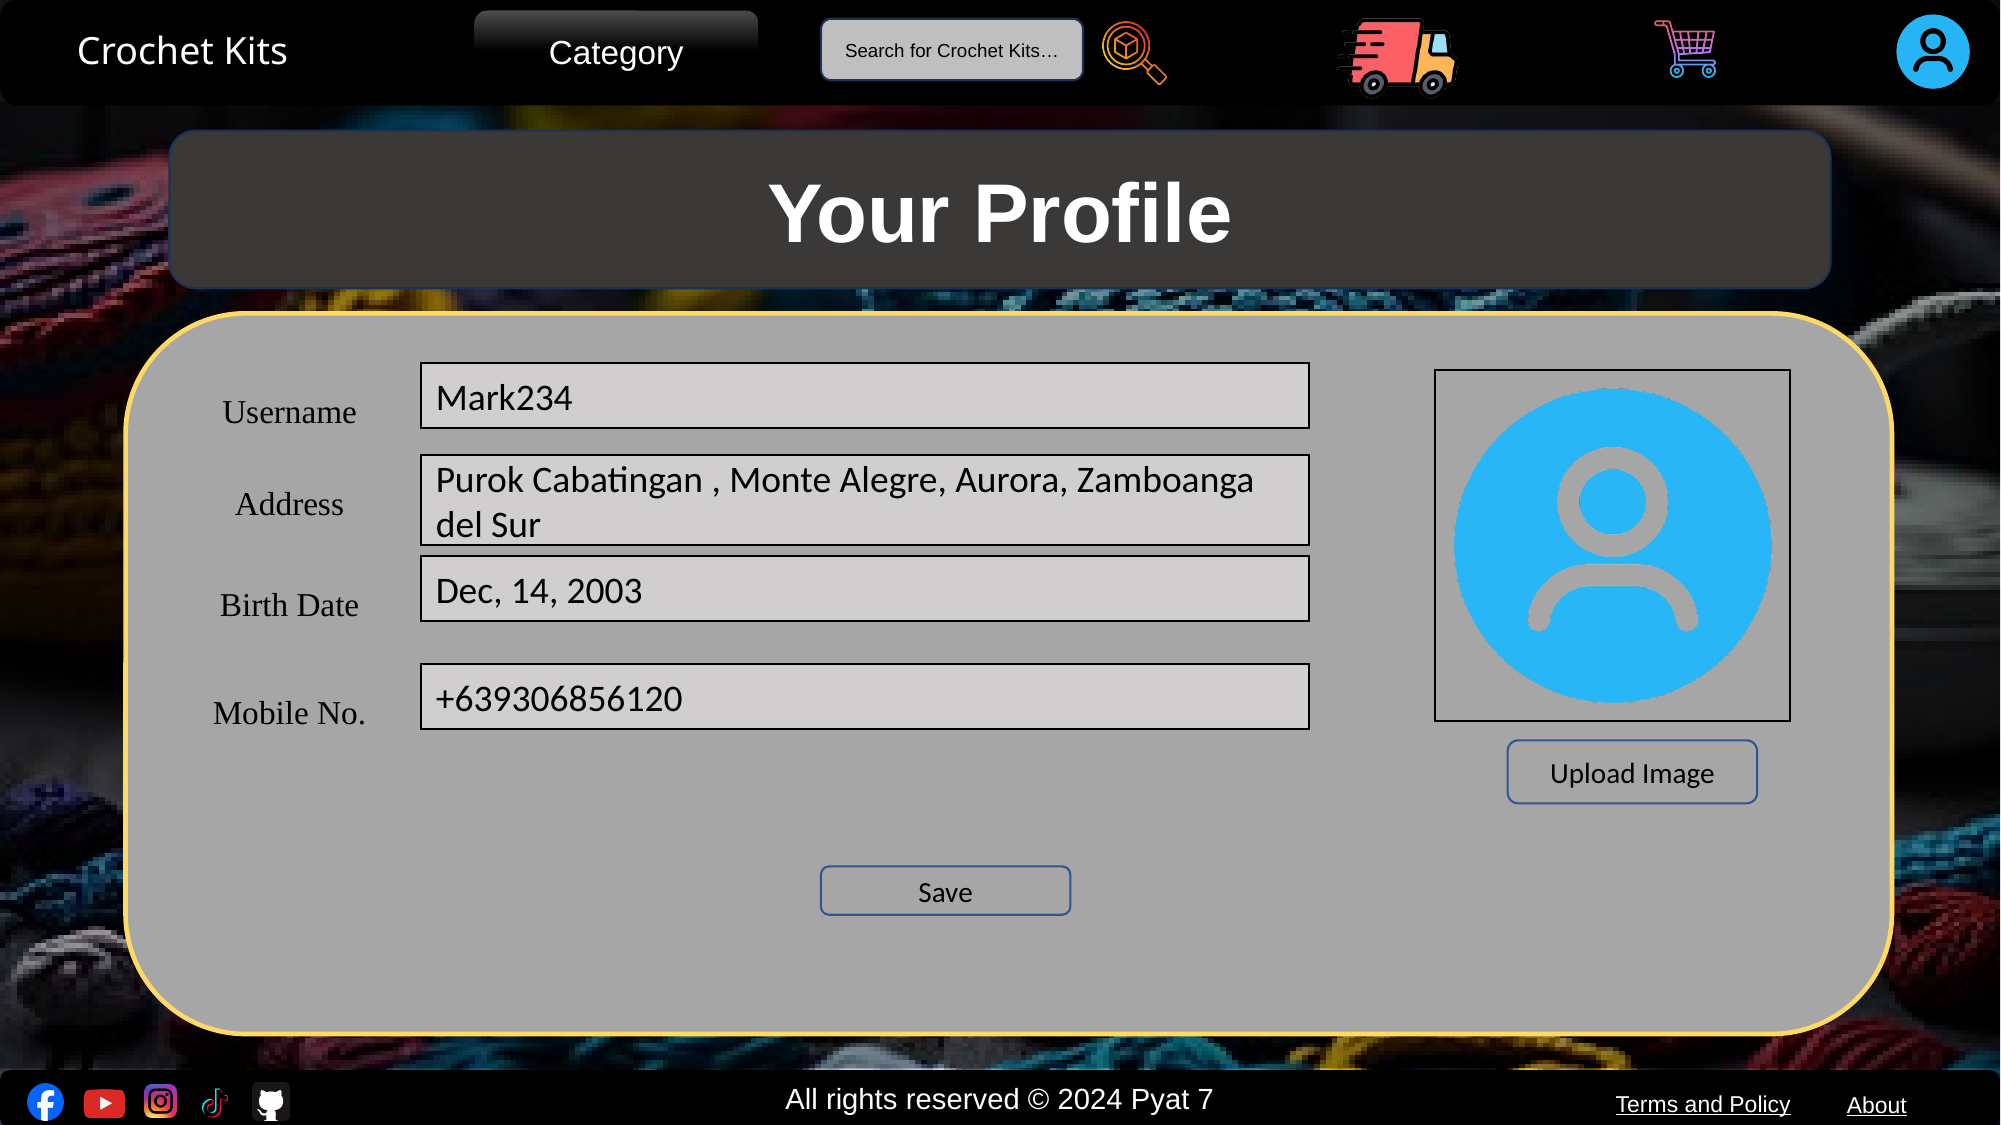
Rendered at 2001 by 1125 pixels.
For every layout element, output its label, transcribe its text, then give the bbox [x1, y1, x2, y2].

text_box Purok Cabatingan , Monte Alegre, Aurora, Zamboanga del Sur [420, 454, 1310, 546]
text_box Mark234 [420, 362, 1310, 429]
picture [1996, 845, 2001, 1072]
text_box Birth Date [195, 570, 384, 636]
text_box Address [195, 468, 384, 535]
text_box +639306856120 [420, 663, 1310, 730]
text_box Username [195, 377, 384, 443]
text_box Your Profile [168, 129, 1832, 290]
text_box [0, 106, 2000, 1069]
text_box Dec, 14, 2003 [420, 555, 1310, 622]
text_box Mobile No. [195, 678, 384, 745]
text_box Save [819, 865, 1072, 916]
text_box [0, 0, 2000, 106]
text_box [0, 1070, 2000, 1125]
text_box [1434, 369, 1791, 722]
picture [1334, 13, 1460, 102]
text_box Upload Image [1506, 739, 1759, 805]
text_box [124, 312, 1893, 1036]
